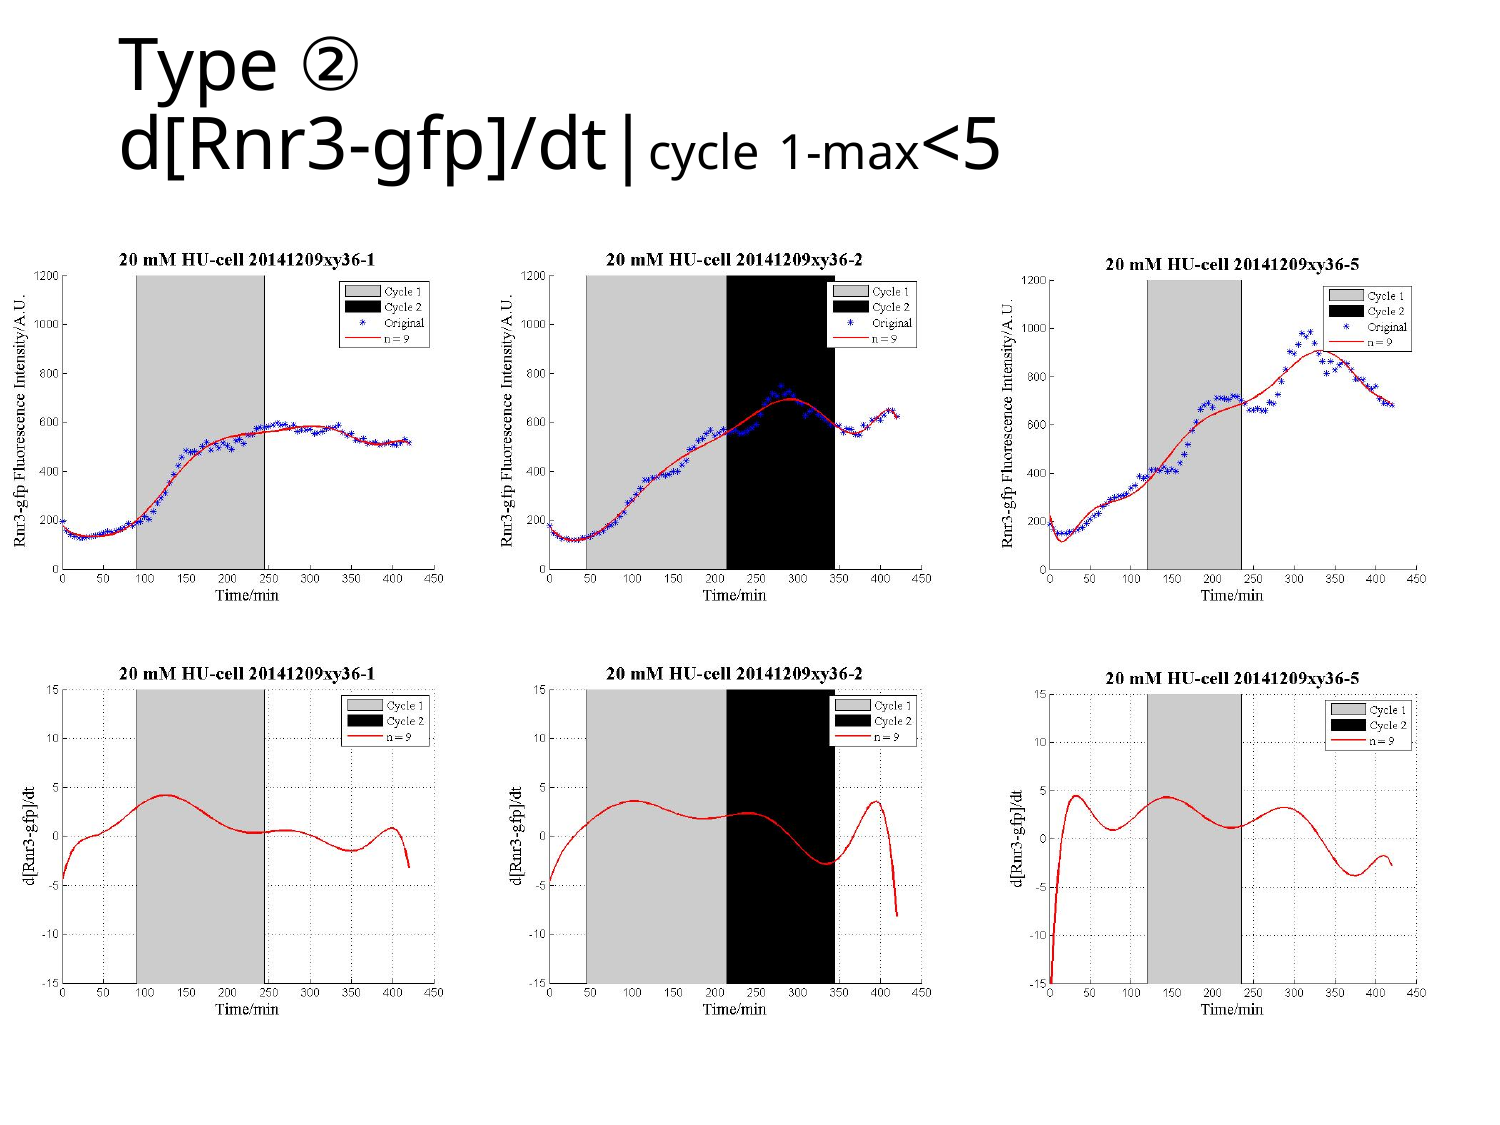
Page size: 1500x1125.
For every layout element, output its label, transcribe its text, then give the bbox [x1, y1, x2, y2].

picture [501, 662, 967, 1022]
picture [0, 662, 479, 1022]
picture [0, 248, 479, 608]
picture [988, 253, 1461, 608]
picture [501, 248, 967, 608]
picture [988, 667, 1461, 1022]
text_box Type ② d[Rnr3-gfp]/dt|cycle 1-max<5 [103, 20, 1397, 194]
